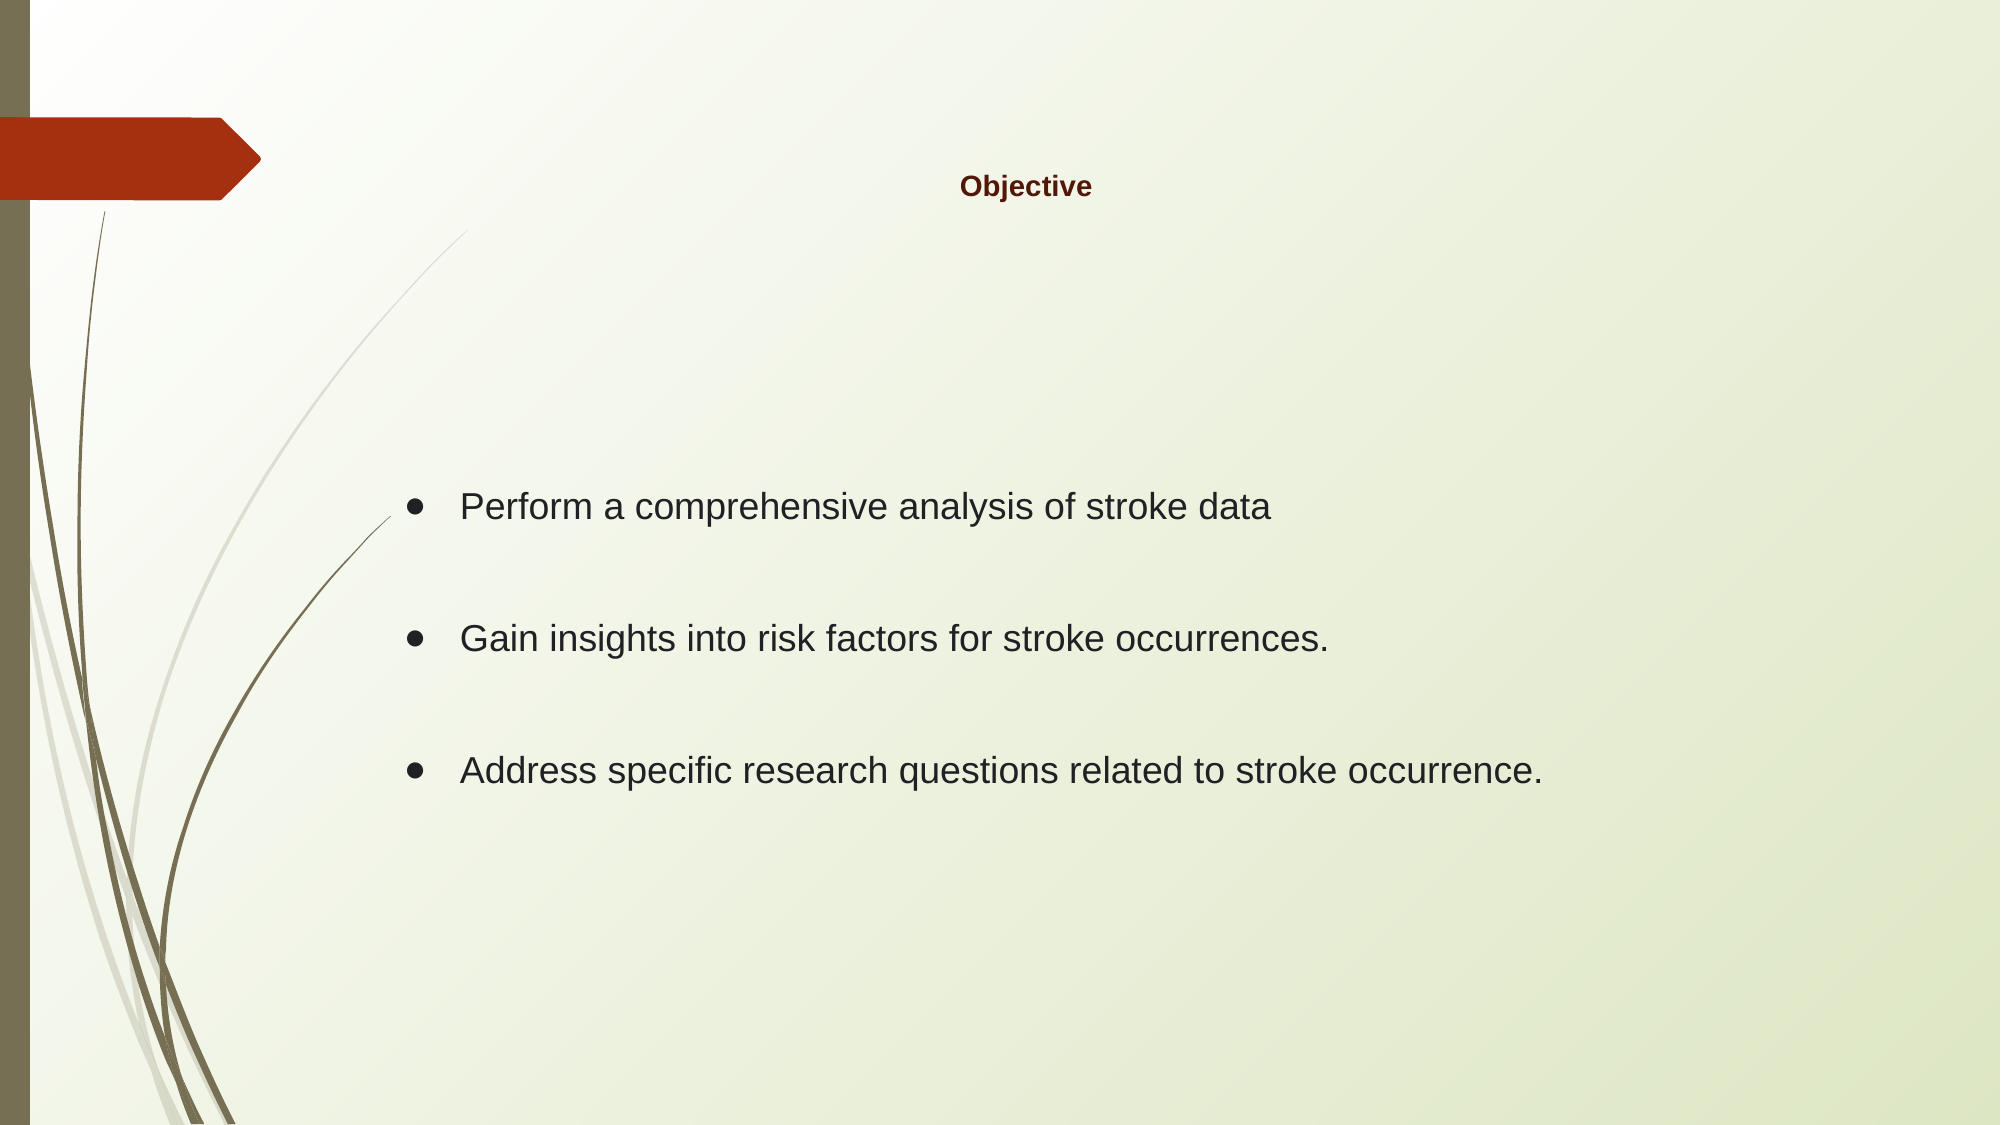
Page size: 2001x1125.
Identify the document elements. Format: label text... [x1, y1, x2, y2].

list Perform a comprehensive analysis of stroke data Gain insights into risk factors for stroke occurrences. Address specific research questions related to stroke occurrence. [370, 343, 1845, 963]
title Objective [295, 121, 1758, 268]
